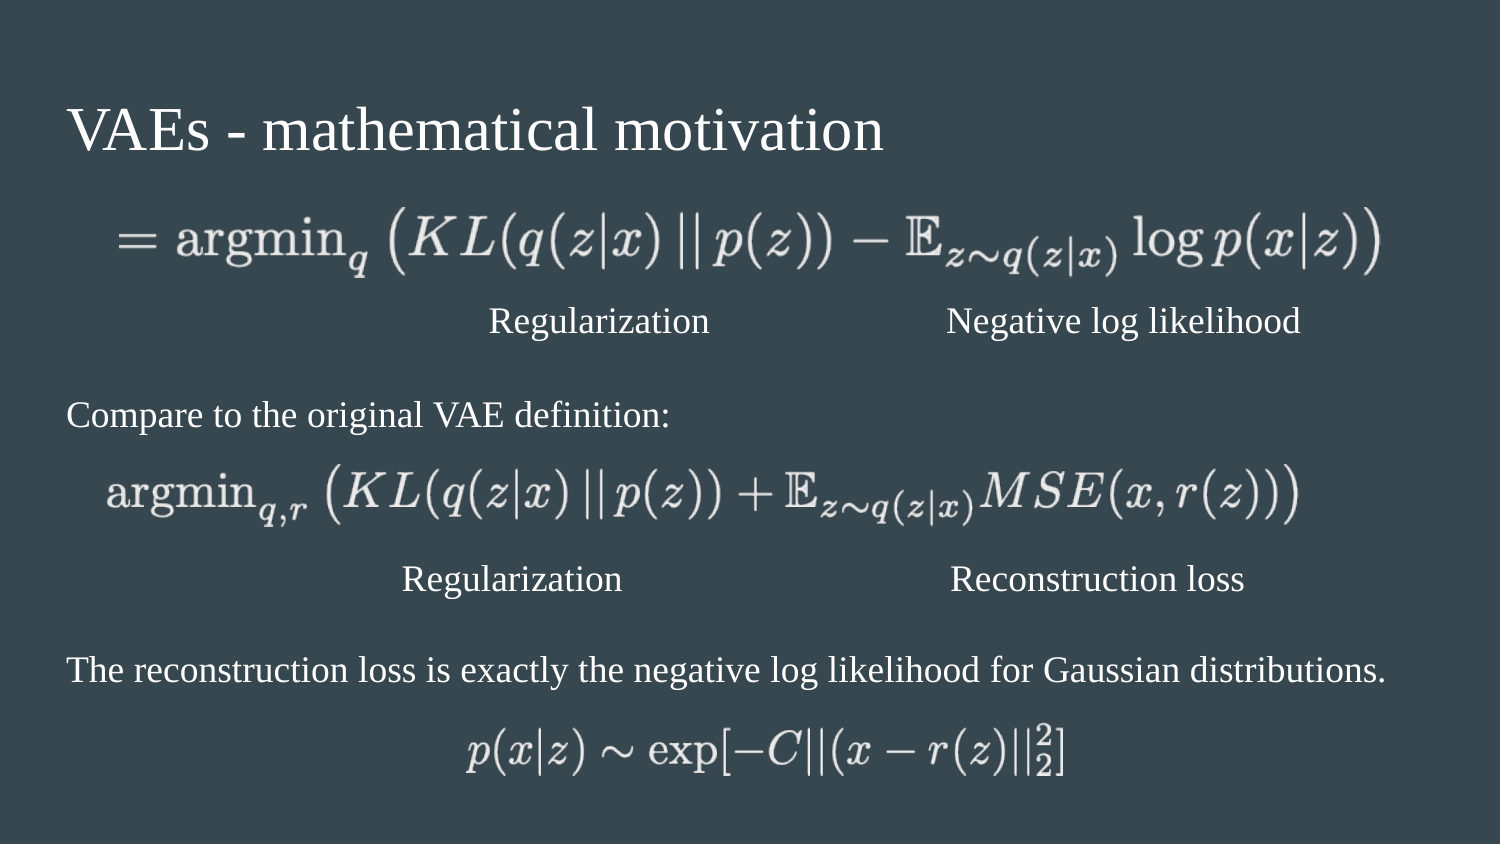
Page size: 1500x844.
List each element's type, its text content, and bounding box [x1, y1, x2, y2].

picture [106, 463, 1299, 527]
text_box Reconstruction loss [934, 539, 1281, 624]
text_box Negative log likelihood [931, 287, 1342, 366]
picture [119, 207, 1381, 279]
picture [465, 722, 1063, 776]
text_box Compare to the original VAE definition: The reconstruction loss is exactly the negative log likelihood for Gaussian distributions. [51, 368, 1449, 844]
title VAEs - mathematical motivation [51, 72, 1449, 167]
text_box Regularization [473, 287, 741, 366]
text_box Regularization [386, 539, 654, 624]
